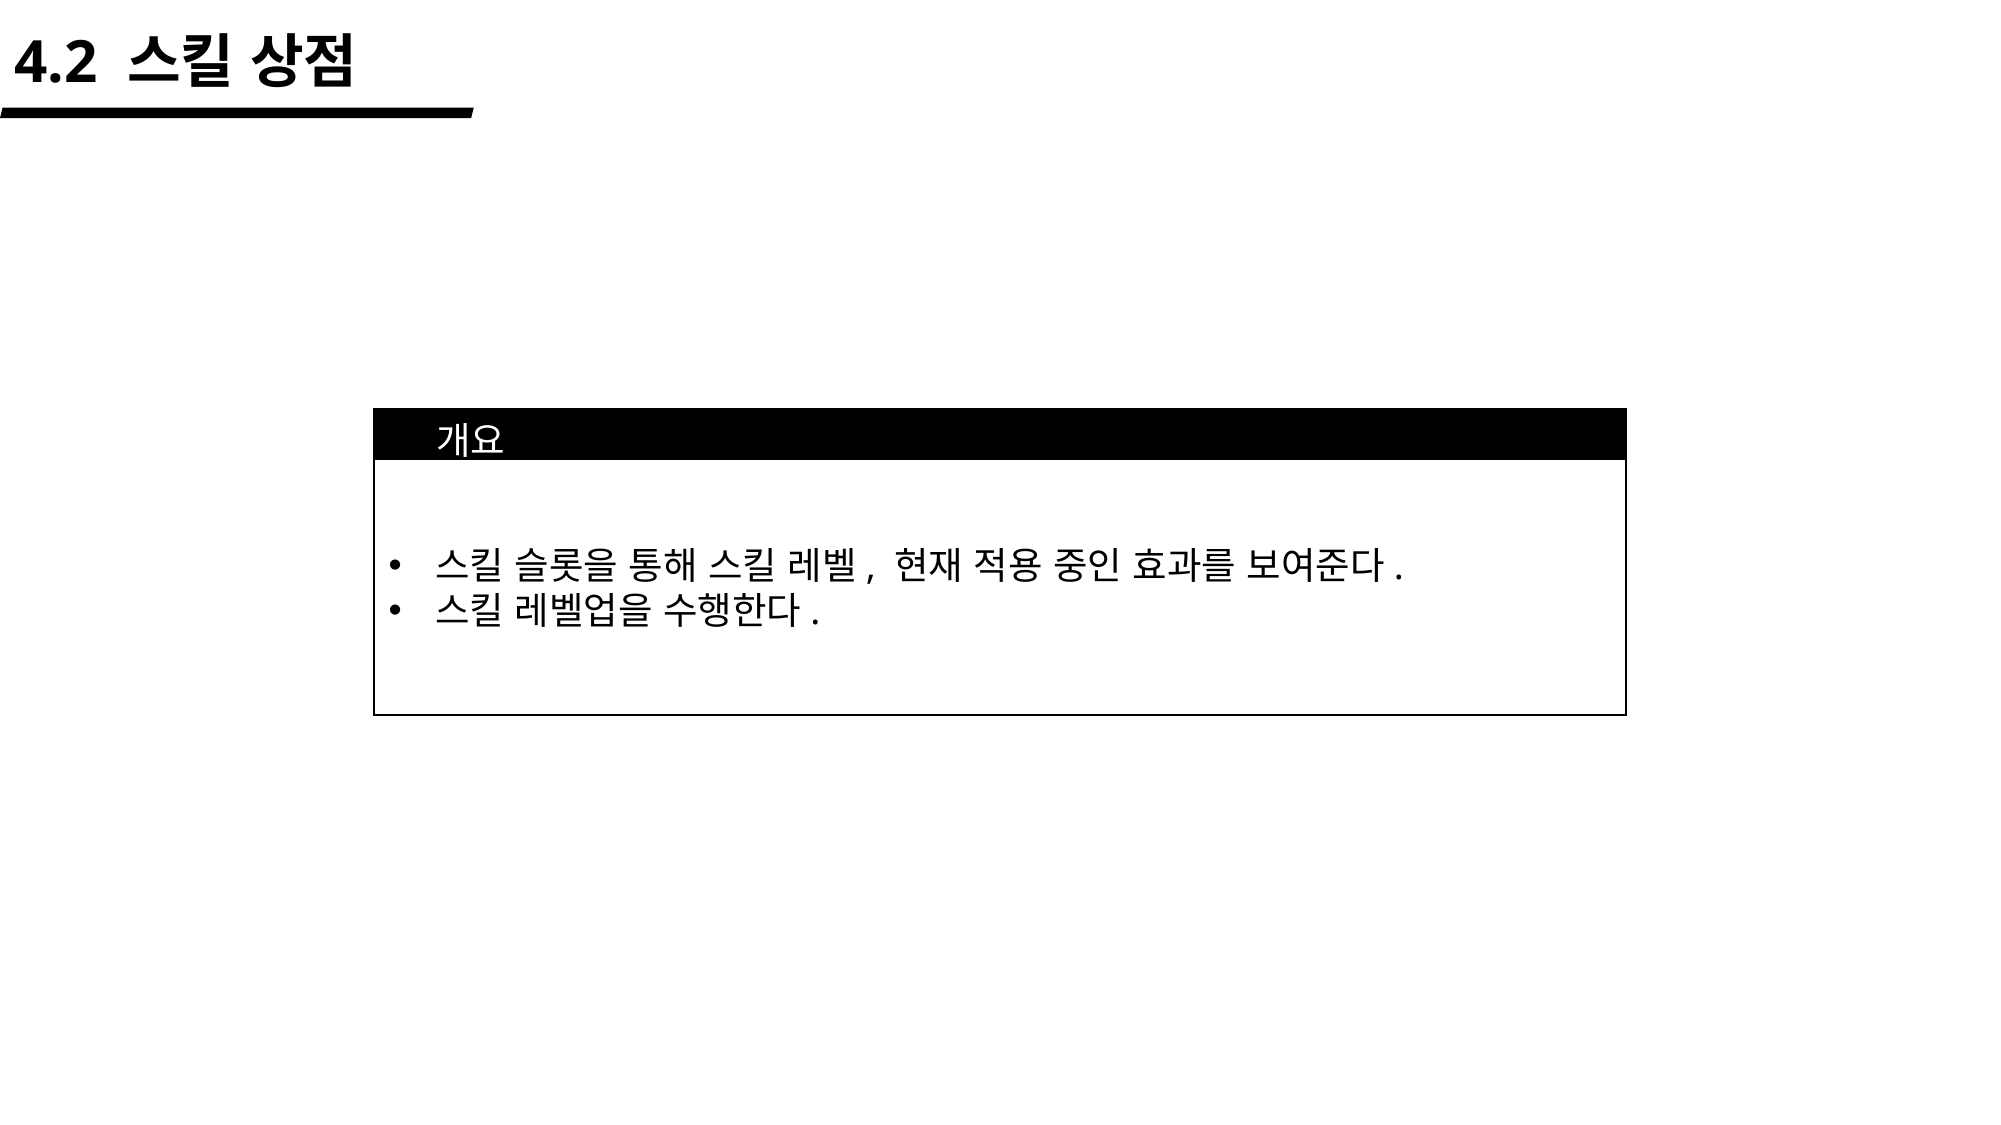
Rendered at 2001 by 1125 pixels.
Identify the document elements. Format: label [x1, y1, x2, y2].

text_box [0, 16, 506, 119]
text_box [373, 409, 1627, 716]
